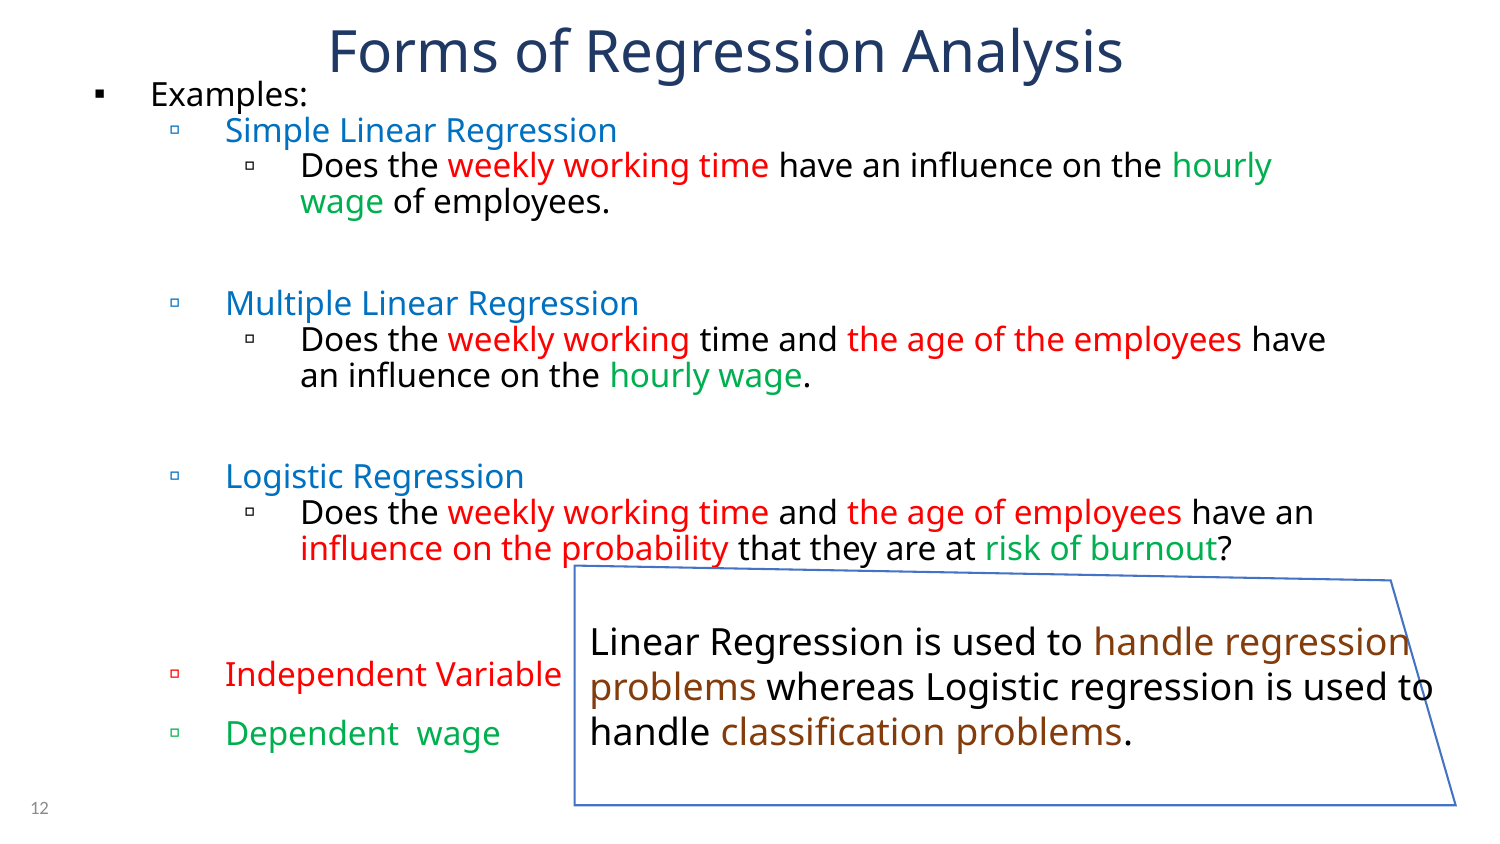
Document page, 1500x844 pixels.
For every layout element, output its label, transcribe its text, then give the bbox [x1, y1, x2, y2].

slide_number 12 [15, 774, 105, 839]
title Forms of Regression Analysis [171, 24, 1281, 62]
list Examples: Simple Linear Regression Does the weekly working time have an influence on the hourly wage of employees. Multiple Linear Regression Does the weekly working time and the age of the employees have an influence on the hourly wage. Logistic Regression Does the weekly working time and the age of employees have an influence on the probability that they are at risk of burnout? Independent Variable Dependent wage [60, 62, 1347, 737]
text_box Linear Regression is used to handle regression problems whereas Logistic regression is used to handle classification problems. [573, 564, 1458, 807]
